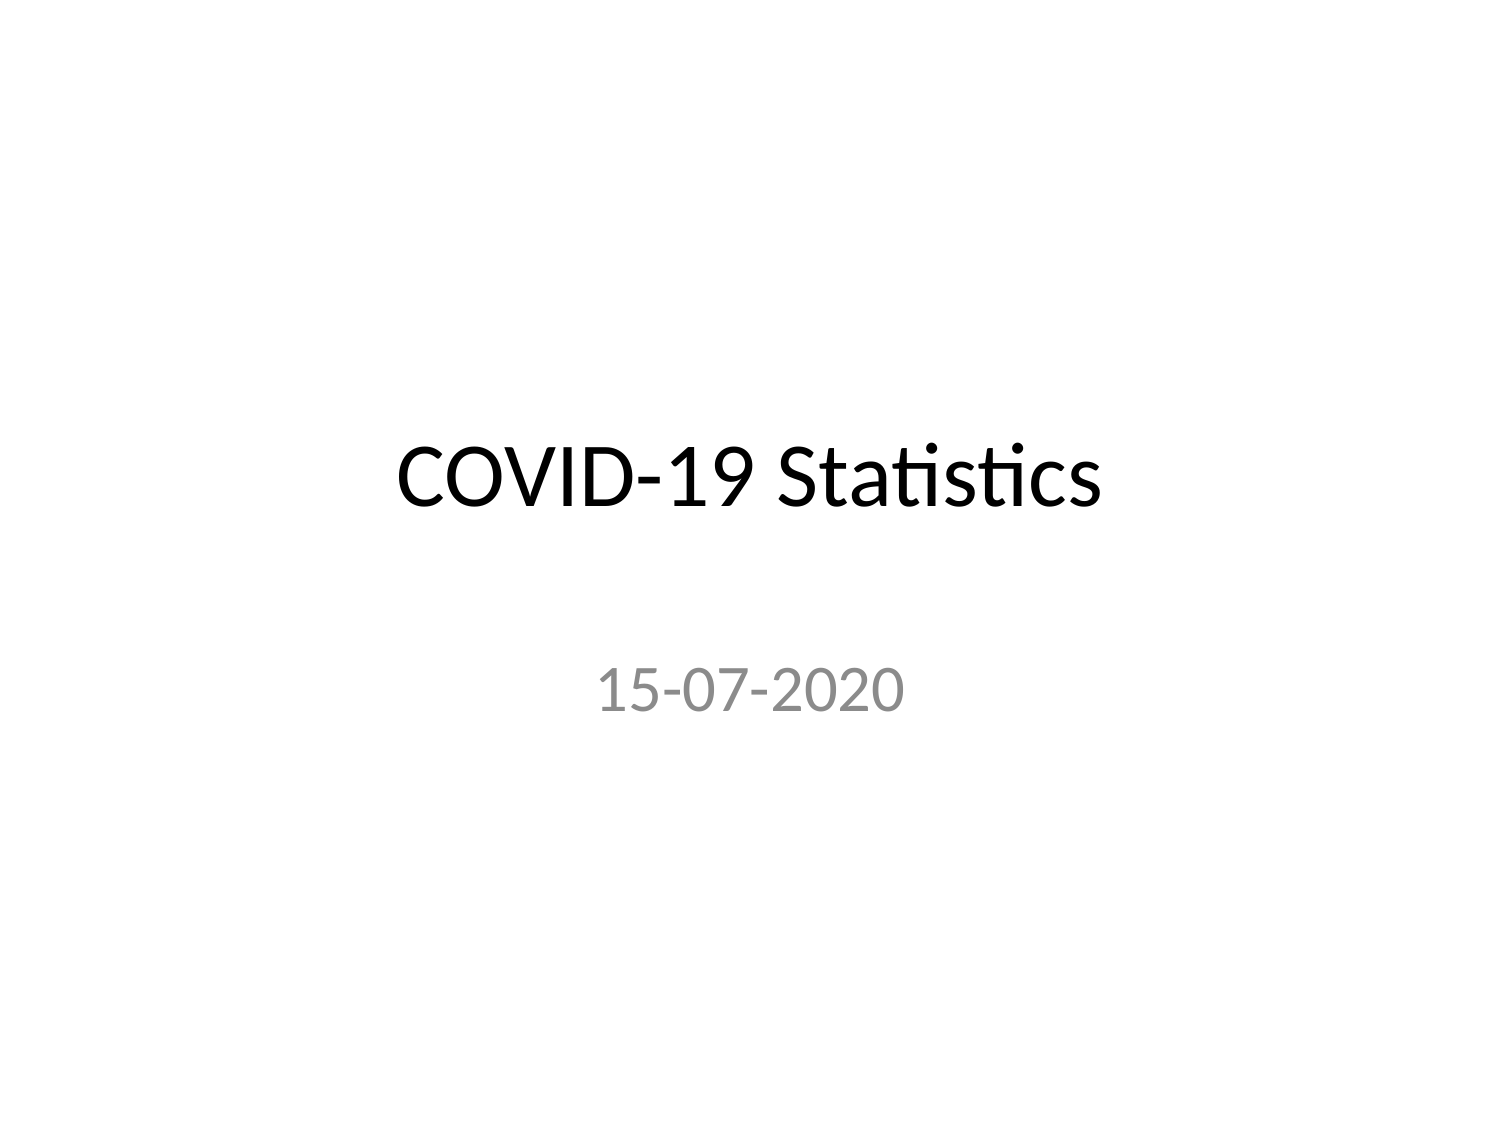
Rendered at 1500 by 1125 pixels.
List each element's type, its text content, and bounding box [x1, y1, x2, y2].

subtitle 15-07-2020 [225, 637, 1275, 925]
title COVID-19 Statistics [112, 349, 1388, 591]
